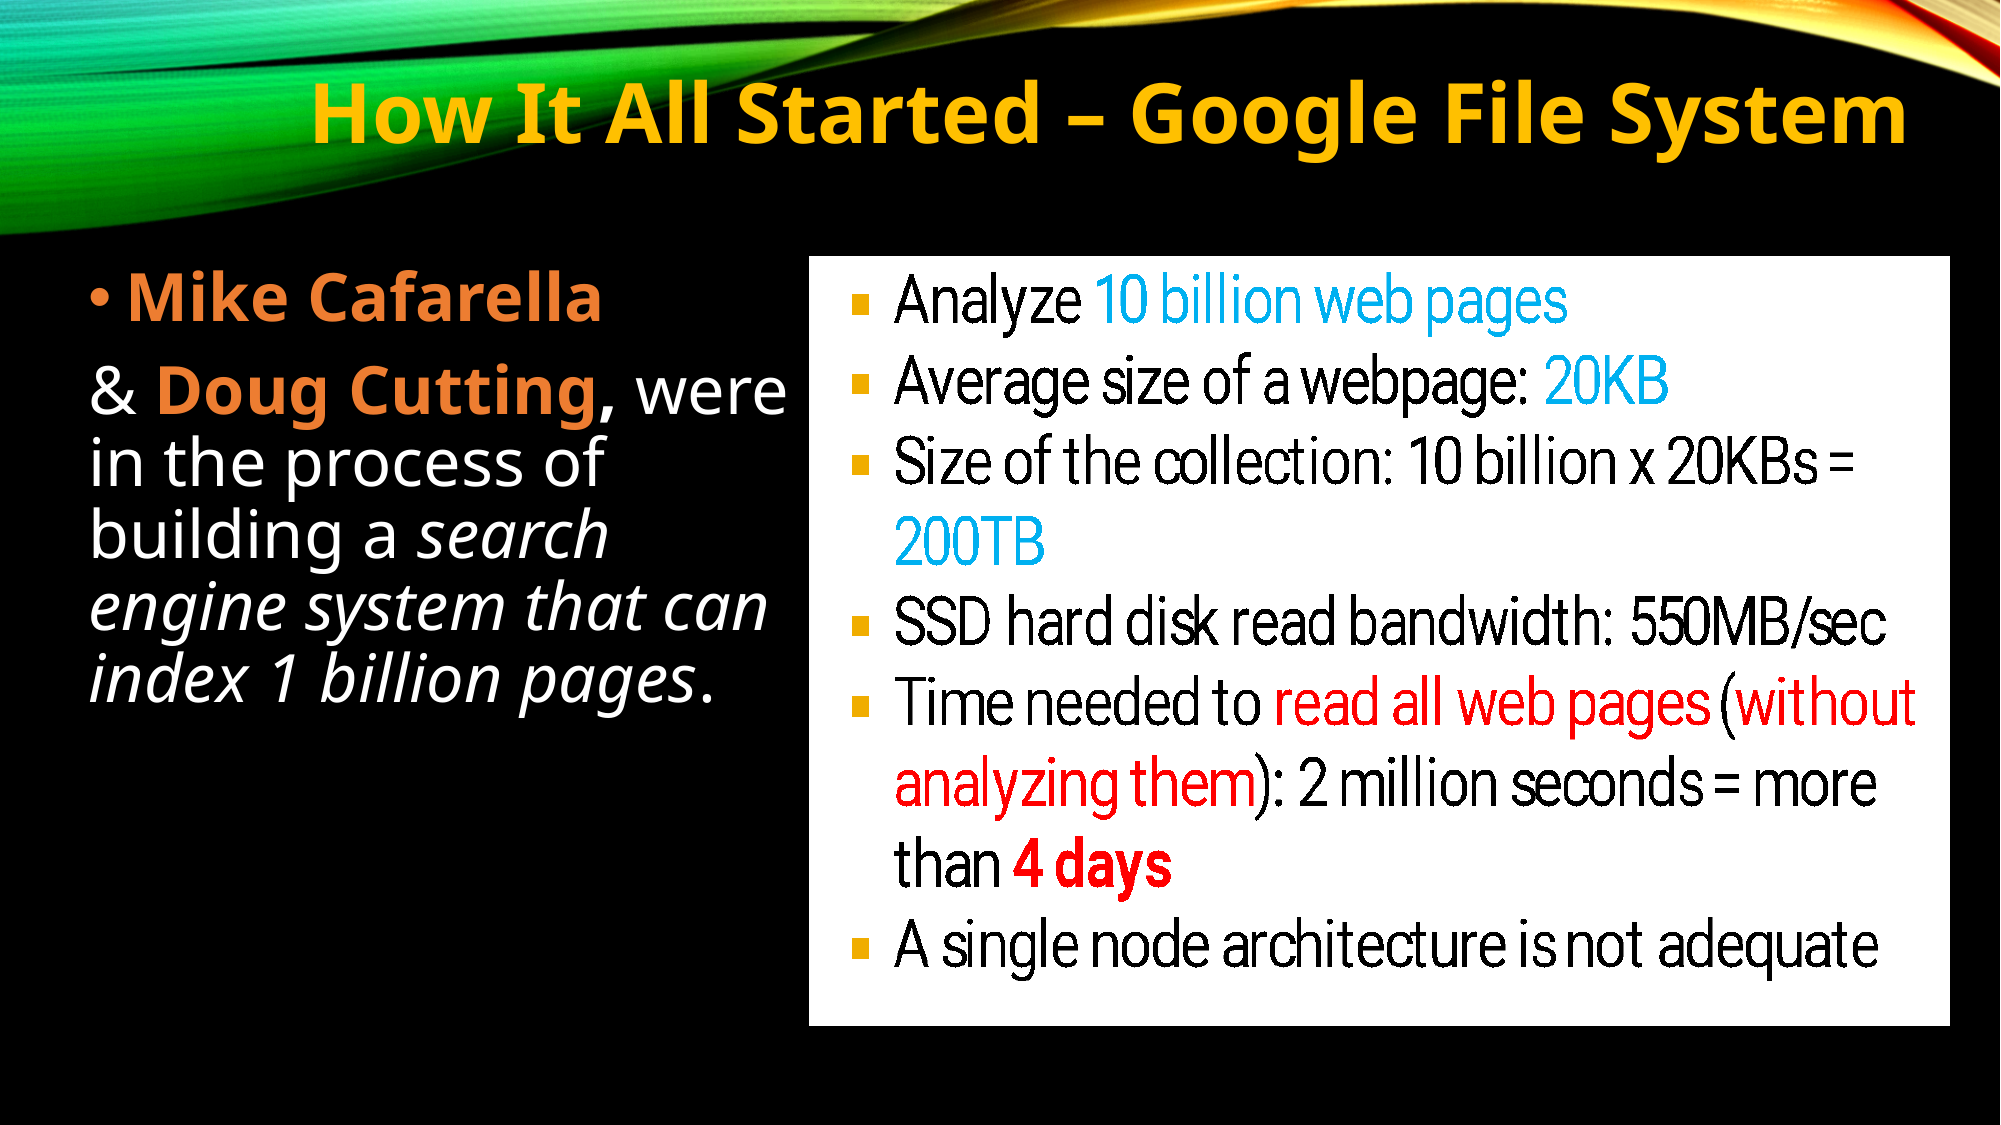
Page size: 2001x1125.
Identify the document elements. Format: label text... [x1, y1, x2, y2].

list Mike Cafarella & Doug Cutting, were in the process of building a search engine system that can index 1 billion pages. [73, 256, 807, 810]
picture [809, 256, 1951, 1026]
picture [0, 0, 2000, 237]
title How It All Started – Google File System [111, 10, 1927, 224]
